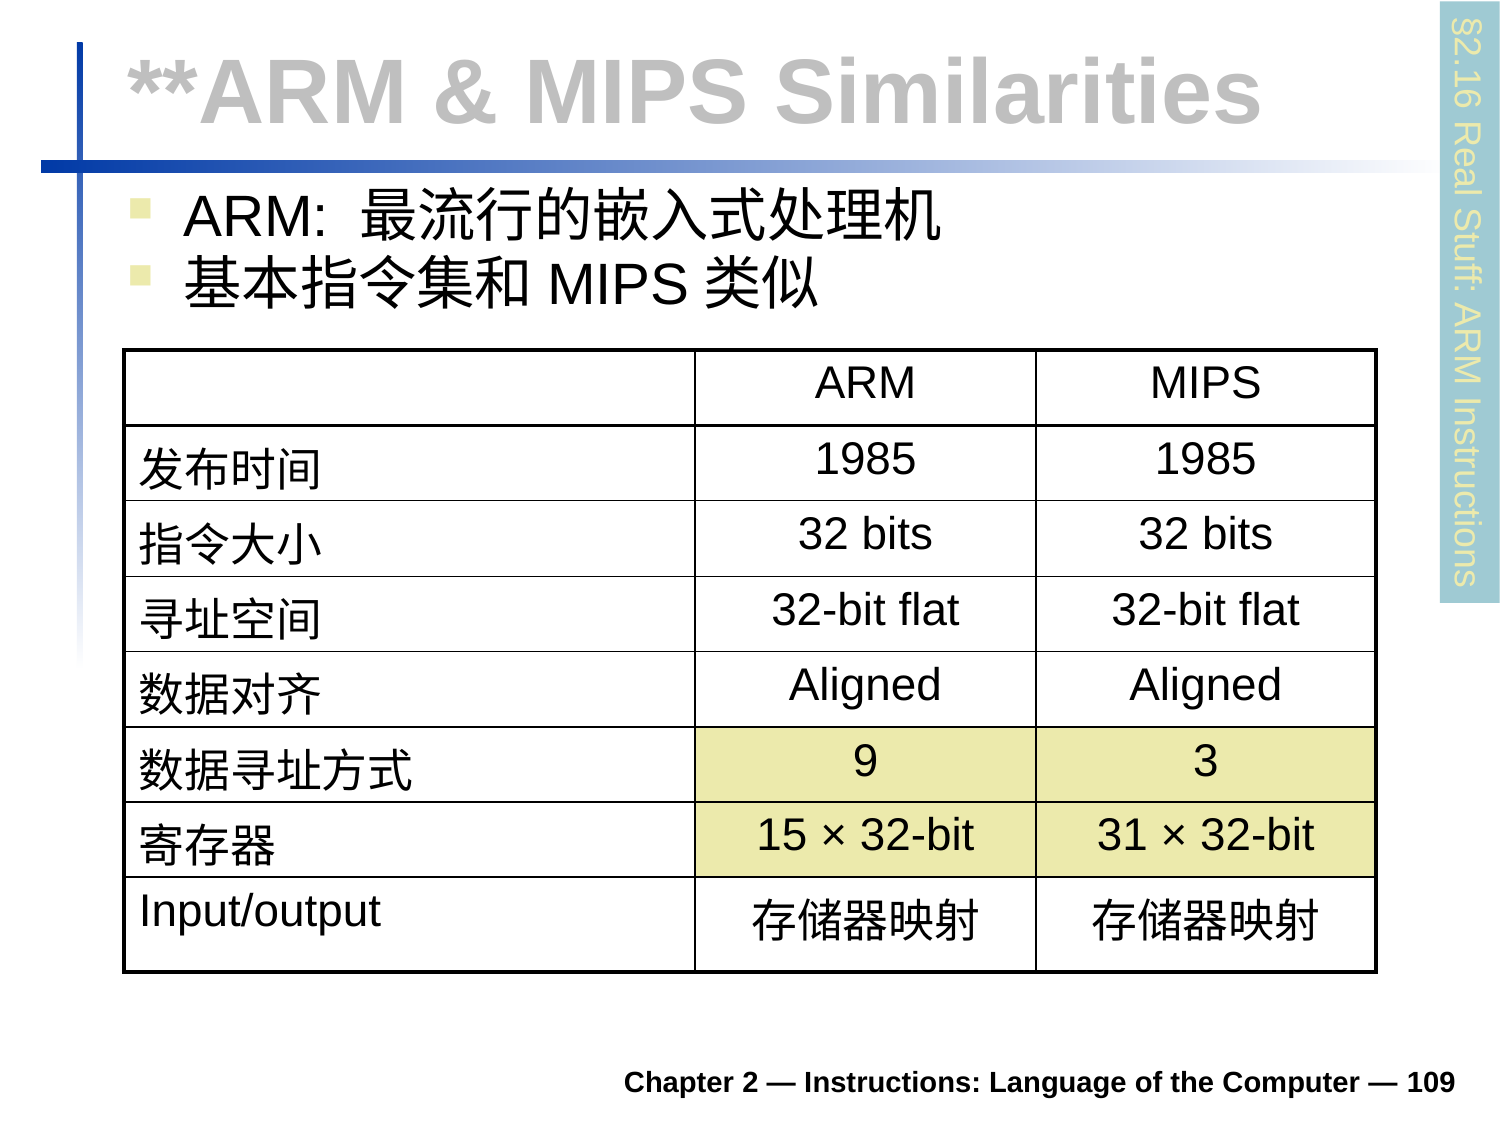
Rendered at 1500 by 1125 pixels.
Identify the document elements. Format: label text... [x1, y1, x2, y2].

table_cell 32-bit flat [1037, 577, 1374, 651]
table_cell 存储器映射 [1037, 878, 1374, 970]
list ARM: 最流行的嵌入式处理机 基本指令集和MIPS类似 [111, 184, 1439, 339]
table_cell 数据对齐 [126, 652, 694, 726]
table_cell 32 bits [696, 501, 1035, 576]
table_cell 9 [696, 728, 1035, 801]
table_cell 寻址空间 [126, 577, 694, 651]
table_cell 存储器映射 [696, 878, 1035, 970]
table_cell 3 [1037, 728, 1374, 801]
table_cell 指令大小 [126, 501, 694, 576]
table_cell 发布时间 [126, 427, 694, 500]
table_cell Input/output [126, 878, 694, 970]
footer Chapter 2 — Instructions: Language of the Computer — 109 [277, 1046, 1471, 1106]
table_header [126, 352, 694, 424]
table_cell 32-bit flat [696, 577, 1035, 651]
title **ARM & MIPS Similarities [111, 0, 1468, 150]
table_header ARM [696, 352, 1035, 424]
table_cell 15 × 32-bit [696, 803, 1035, 876]
table_cell 1985 [1037, 427, 1374, 500]
table_header MIPS [1037, 352, 1374, 424]
table_cell 数据寻址方式 [126, 728, 694, 801]
table_cell Aligned [696, 652, 1035, 726]
text_box §2.16 Real Stuff: ARM Instructions [1439, 1, 1500, 603]
table_cell 寄存器 [126, 803, 694, 876]
table_cell 1985 [696, 427, 1035, 500]
table_cell 32 bits [1037, 501, 1374, 576]
table_cell Aligned [1037, 652, 1374, 726]
table_cell 31 × 32-bit [1037, 803, 1374, 876]
